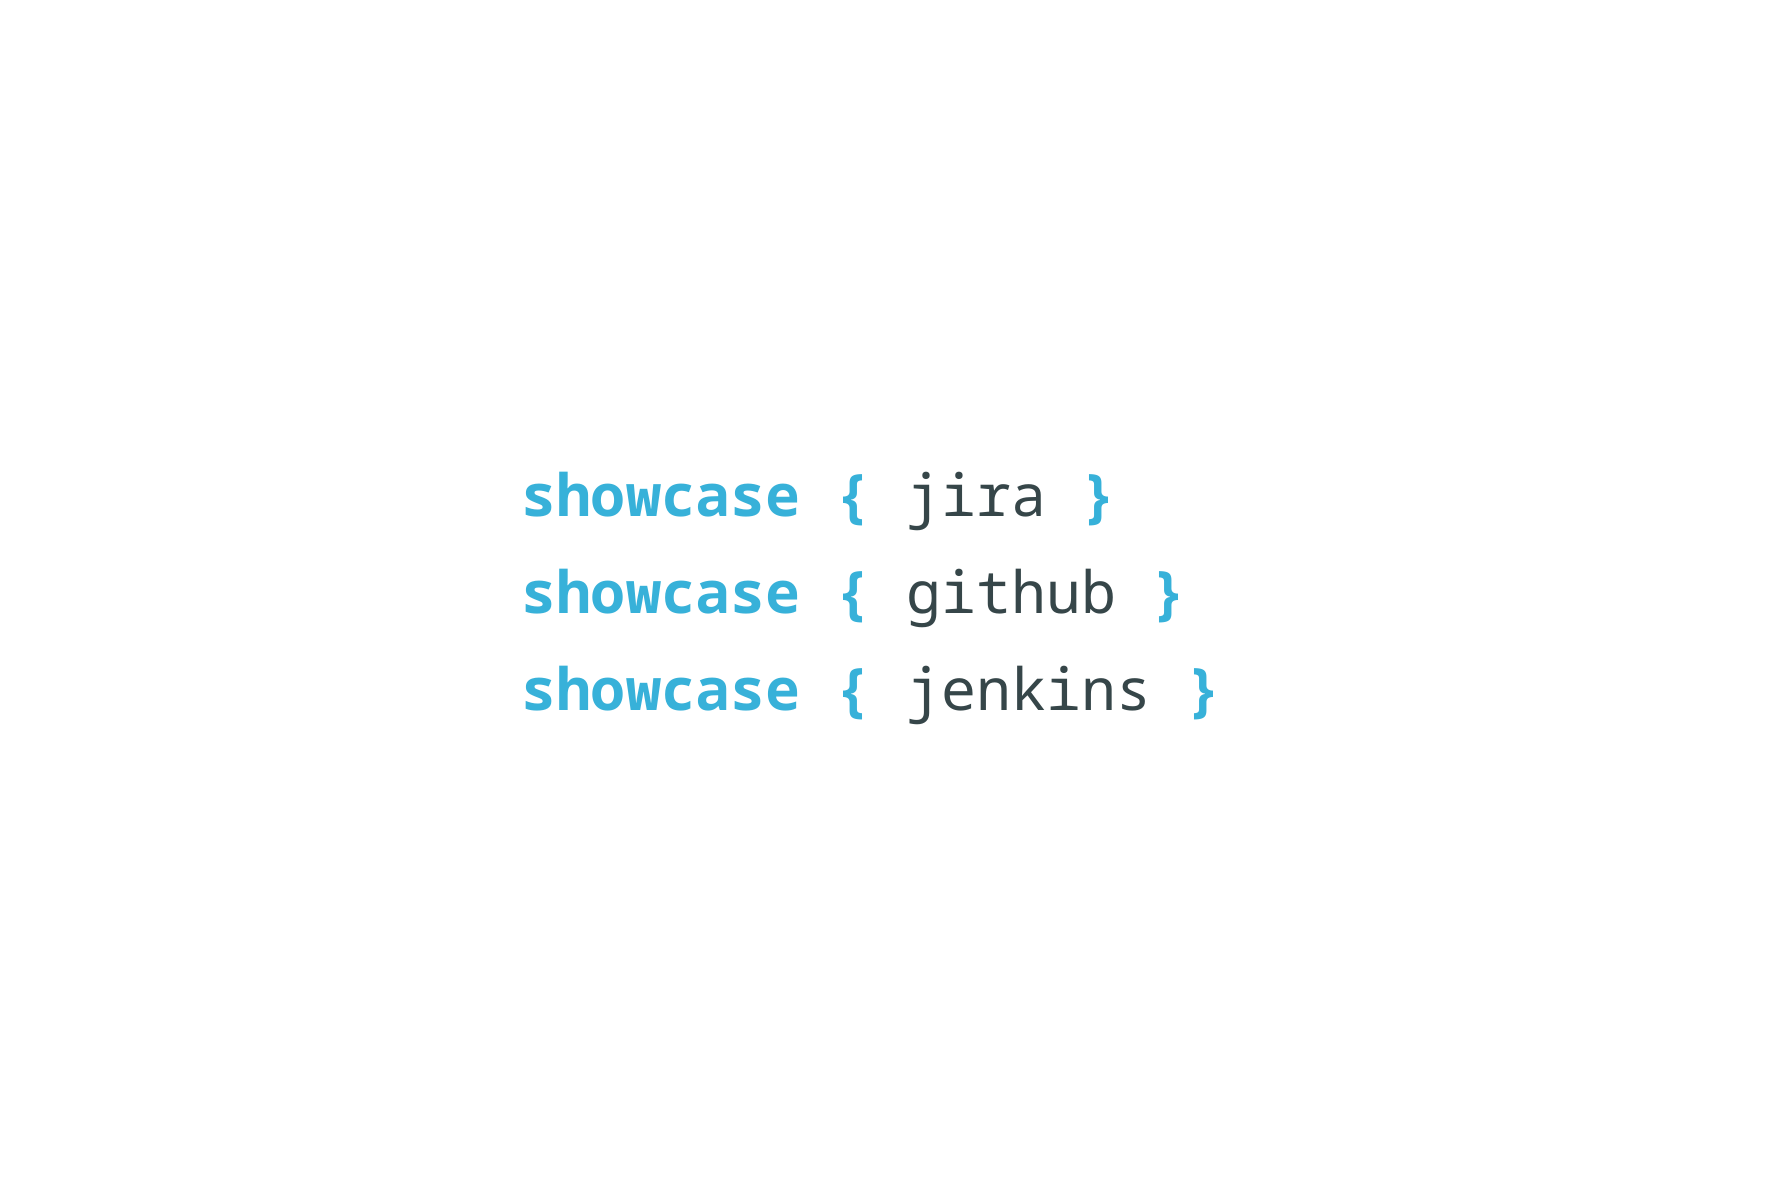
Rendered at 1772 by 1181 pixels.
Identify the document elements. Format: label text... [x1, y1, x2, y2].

text_box showcase { github } [506, 547, 1266, 633]
text_box showcase { jira } [506, 450, 1266, 536]
text_box showcase { jenkins } [506, 644, 1266, 730]
